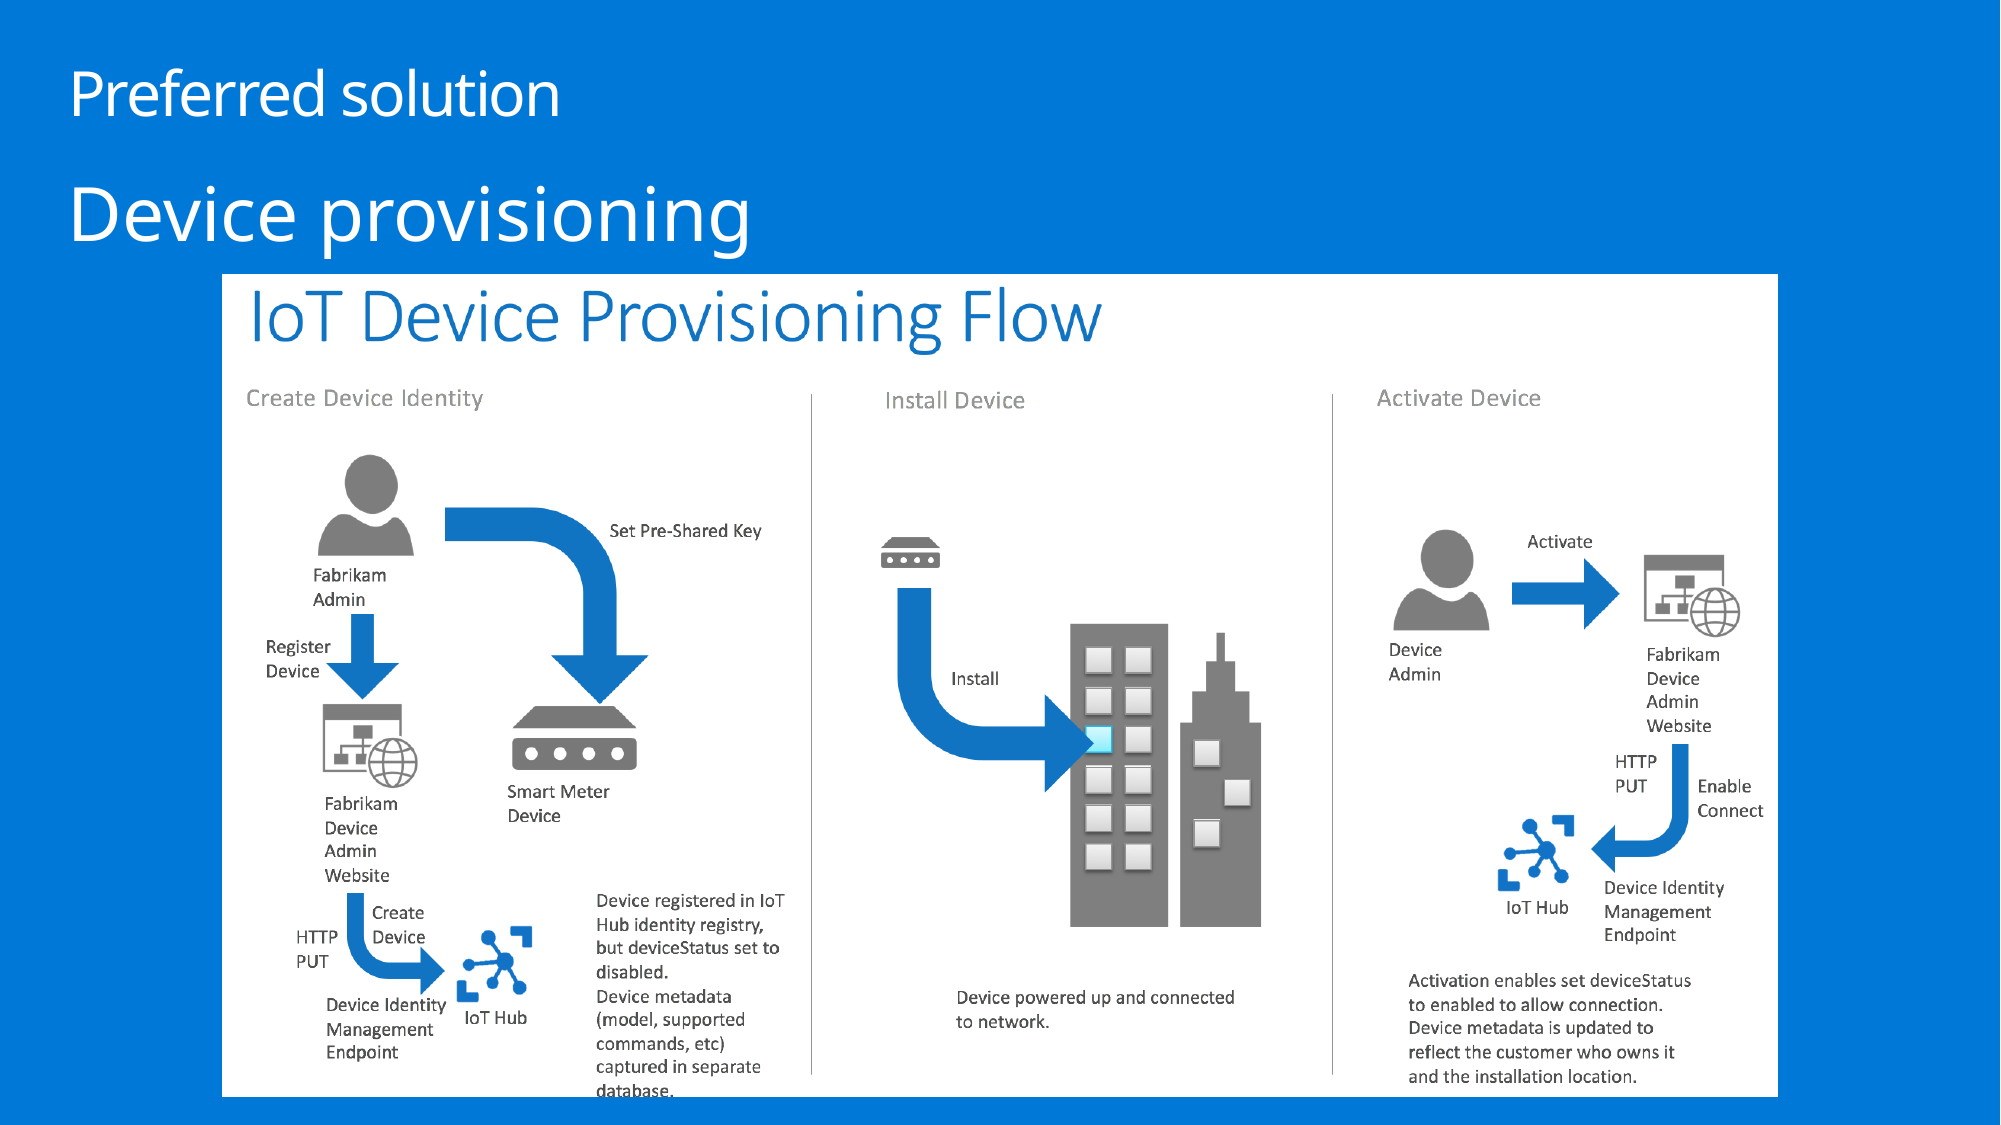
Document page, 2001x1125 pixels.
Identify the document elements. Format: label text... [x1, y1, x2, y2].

picture [222, 274, 1778, 1097]
title Preferred solution [44, 47, 1957, 196]
list Device provisioning [43, 161, 1202, 309]
